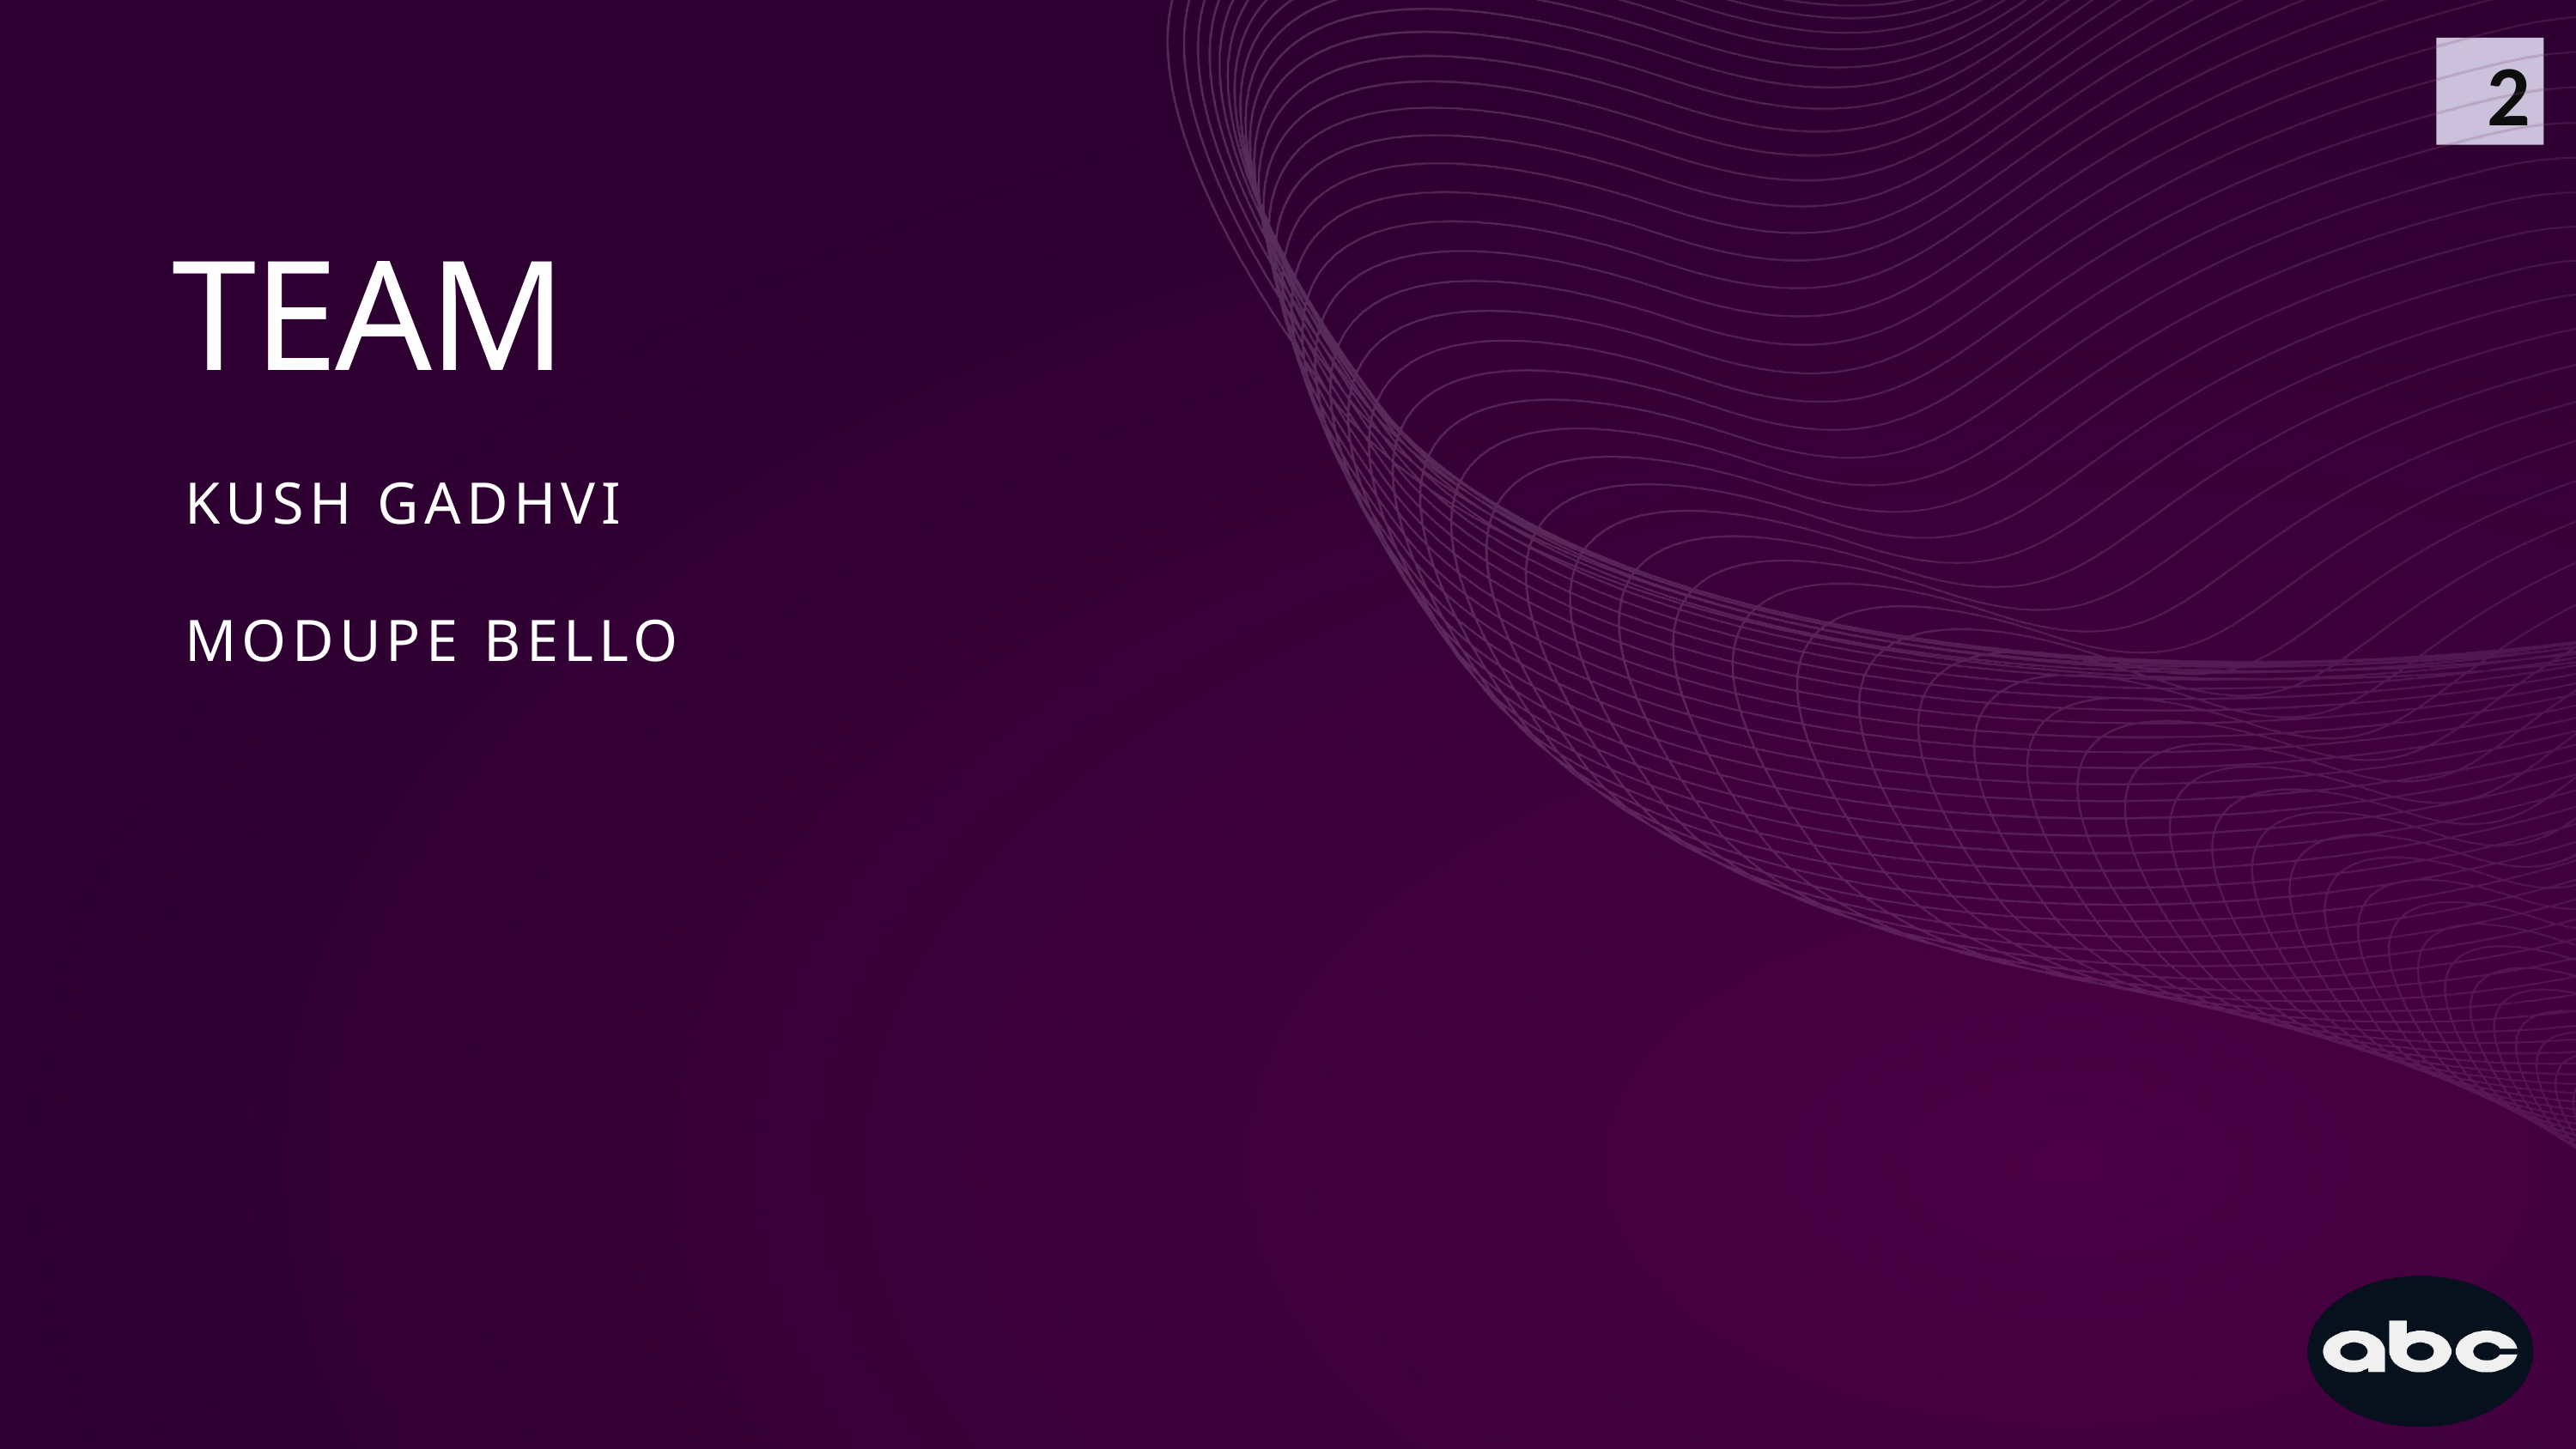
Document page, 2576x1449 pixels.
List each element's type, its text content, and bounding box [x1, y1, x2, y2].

text_box [1156, 0, 2576, 1279]
text_box KUSH GADHVI MODUPE BELLO [172, 391, 1156, 679]
picture [2307, 1276, 2534, 1428]
text_box TEAM [172, 218, 1145, 391]
text_box [0, 0, 2576, 1449]
